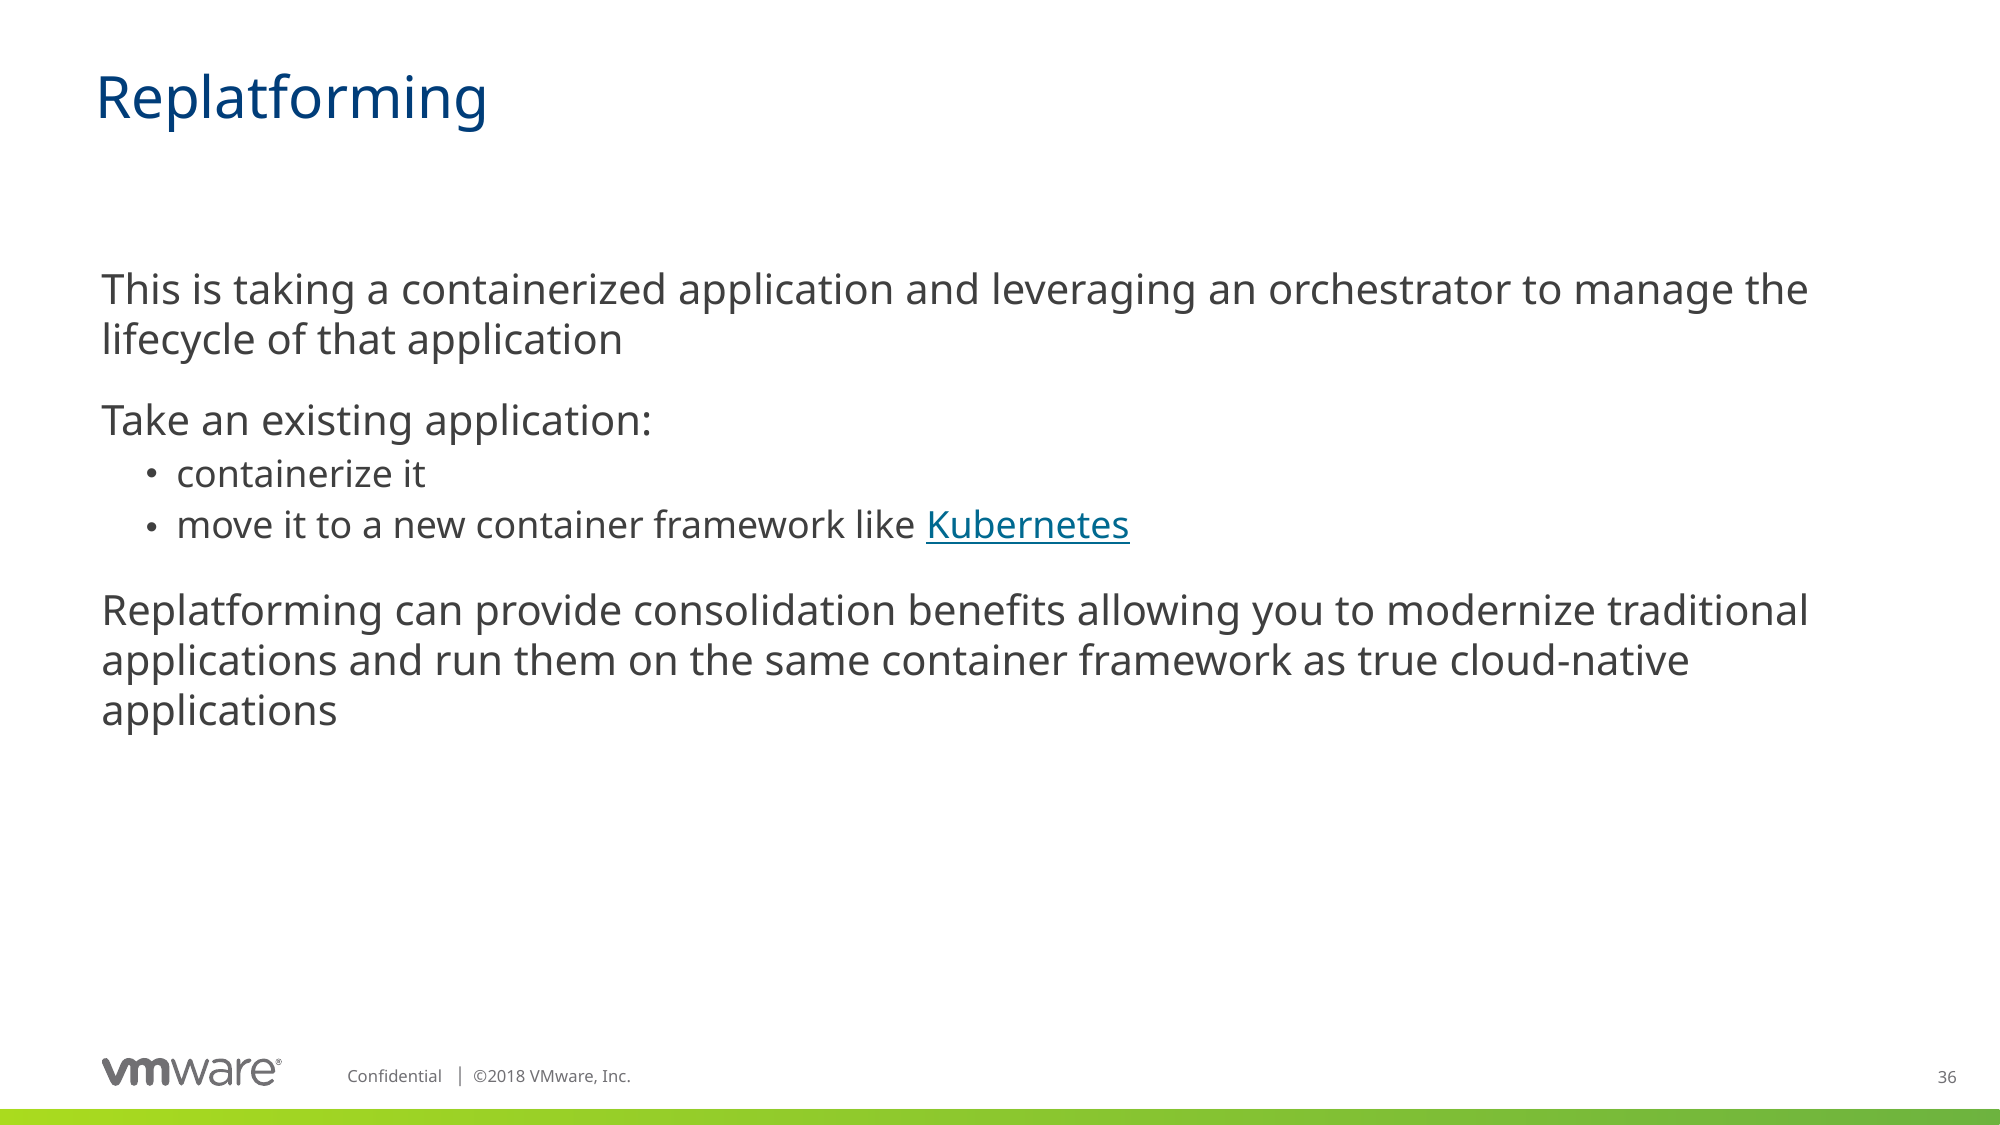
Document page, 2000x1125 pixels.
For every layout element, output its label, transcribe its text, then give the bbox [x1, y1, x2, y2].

list This is taking a containerized application and leveraging an orchestrator to manage the lifecycle of that application Take an existing application: containerize it move it to a new container framework like Kubernetes Replatforming can provide consolidation benefits allowing you to modernize traditional applications and run them on the same container framework as true cloud-native applications [101, 262, 1902, 1013]
title Replatforming [95, 67, 1900, 131]
